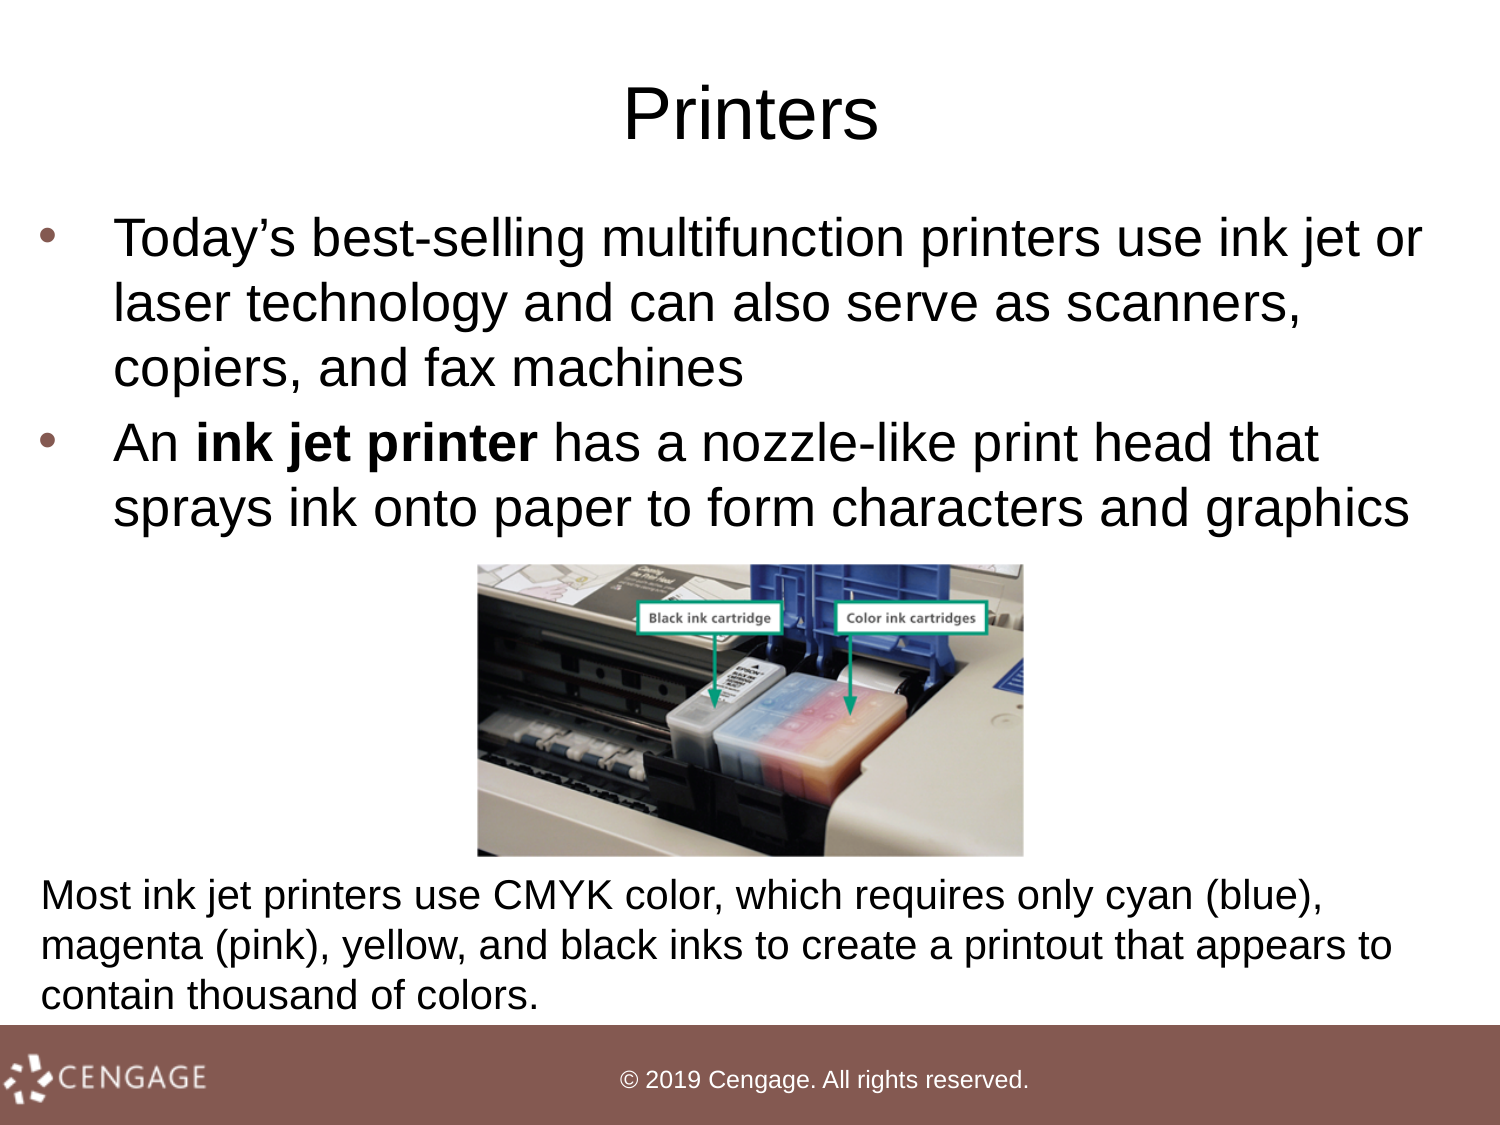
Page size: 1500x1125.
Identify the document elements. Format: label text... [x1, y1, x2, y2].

picture [467, 554, 1032, 865]
list Most ink jet printers use CMYK color, which requires only cyan (blue), magenta (pink), yellow, and black inks to create a printout that appears to contain thousand of colors. [25, 860, 1497, 1020]
list Today’s best-selling multifunction printers use ink jet or laser technology and can also serve as scanners, copiers, and fax machines An ink jet printer has a nozzle-like print head that sprays ink onto paper to form characters and graphics [23, 194, 1490, 545]
title Printers [85, 31, 1419, 188]
picture [0, 1051, 211, 1106]
